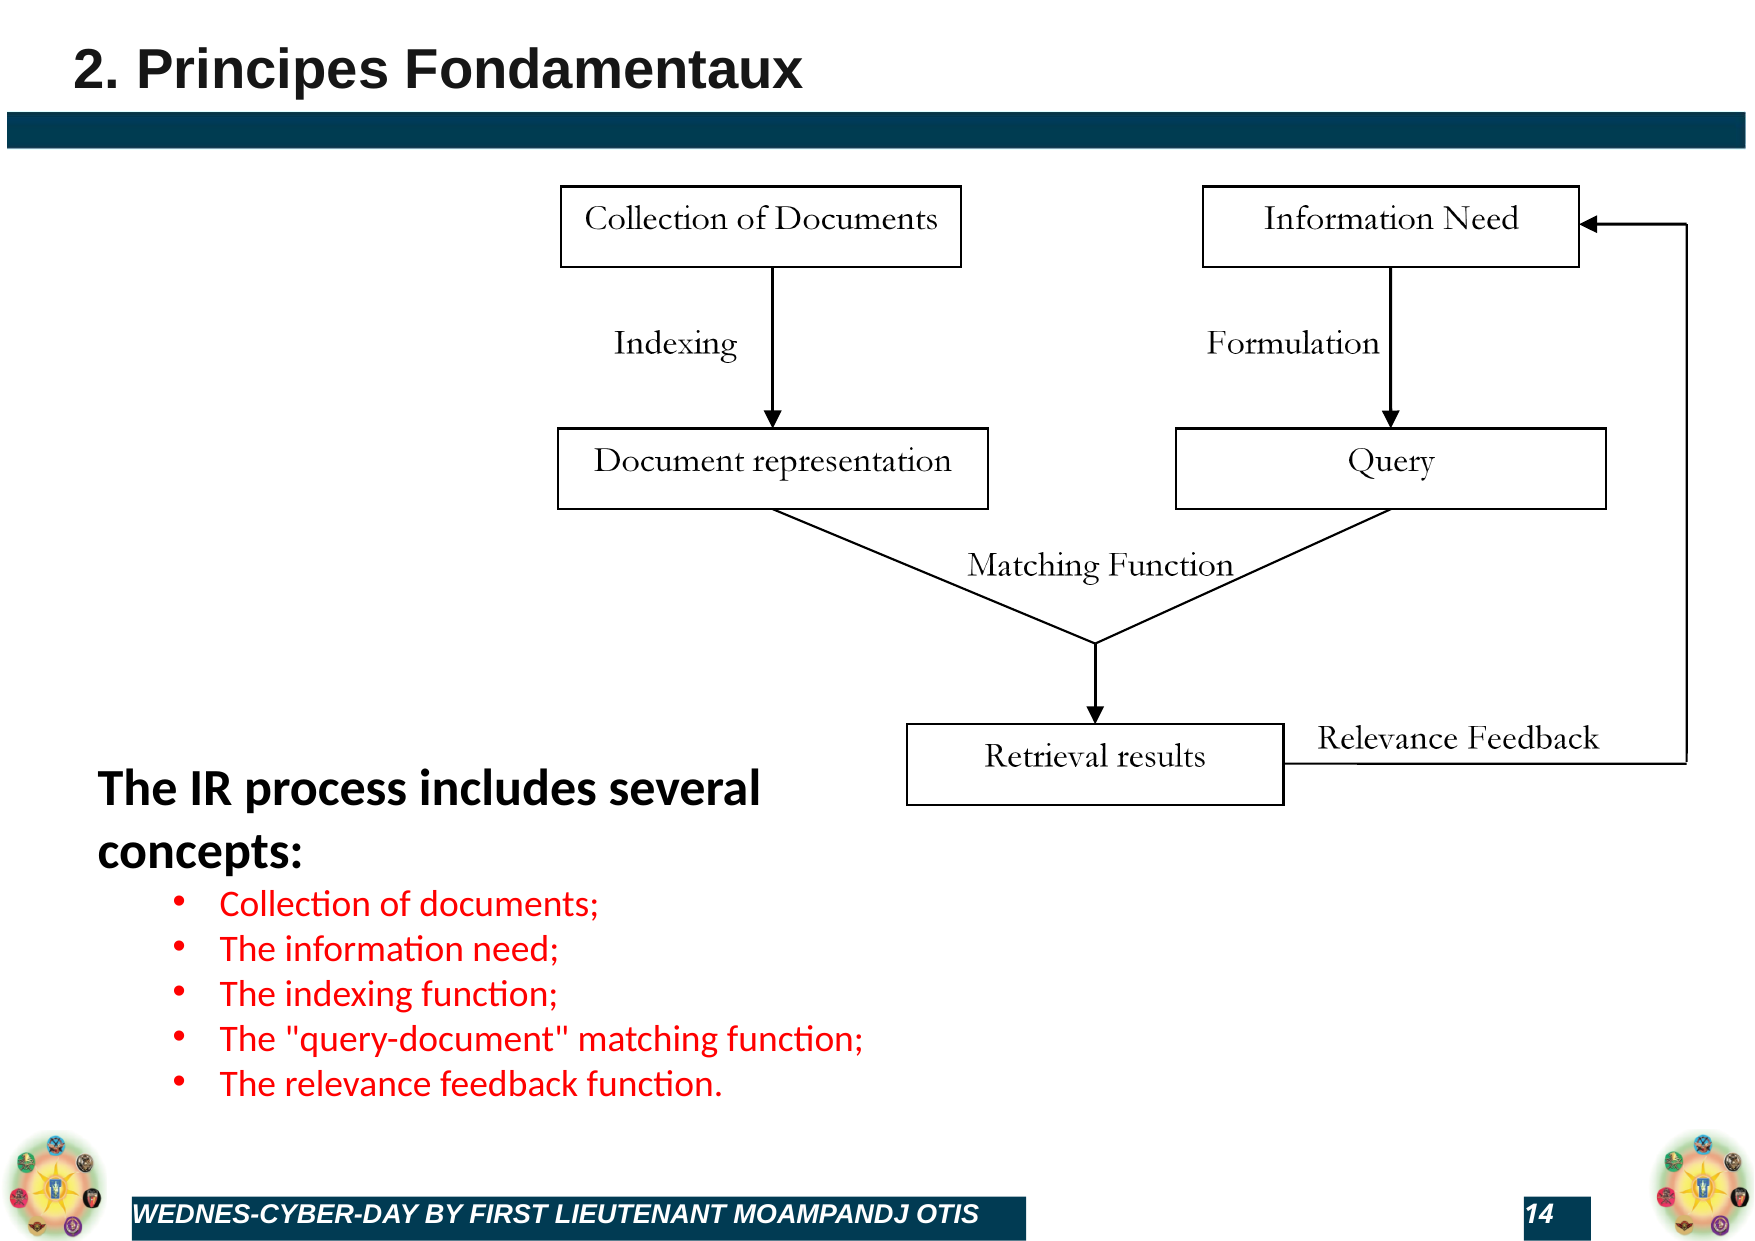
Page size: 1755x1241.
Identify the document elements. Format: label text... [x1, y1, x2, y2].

text_box 2. Principes Fondamentaux [73, 32, 786, 93]
picture [1, 1130, 107, 1241]
text_box The IR process includes several concepts: Collection of documents; The information need; The indexing function; The "query-document" matching function; The relevance feedback function. [7, 746, 891, 1111]
picture [7, 120, 1746, 150]
picture [1648, 1129, 1755, 1241]
picture [7, 111, 1746, 117]
picture [539, 168, 1709, 816]
